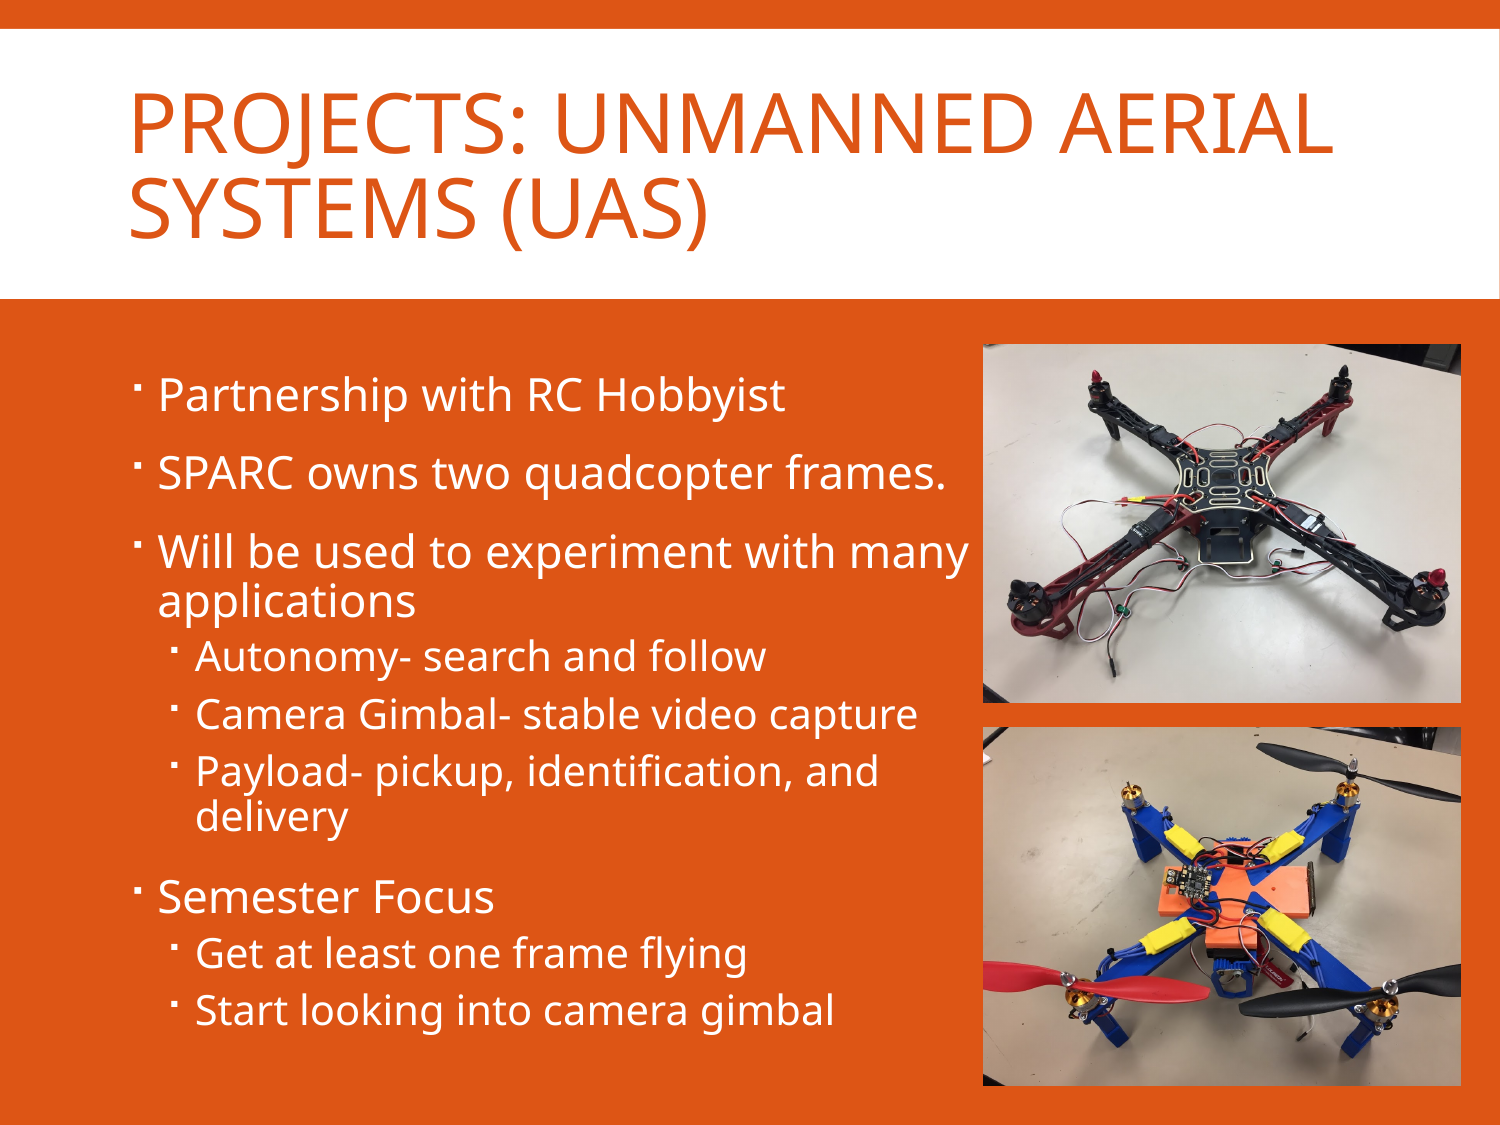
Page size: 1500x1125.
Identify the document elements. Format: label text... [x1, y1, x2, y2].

title Projects: Unmanned Aerial Systems (UAS) [112, 46, 1388, 295]
picture [983, 344, 1461, 703]
picture [983, 727, 1461, 1086]
list Partnership with RC Hobbyist SPARC owns two quadcopter frames. Will be used to experiment with many applications Autonomy- search and follow Camera Gimbal- stable video capture Payload- pickup, identification, and delivery Semester Focus Get at least one frame flying Start looking into camera gimbal [112, 363, 1004, 1054]
